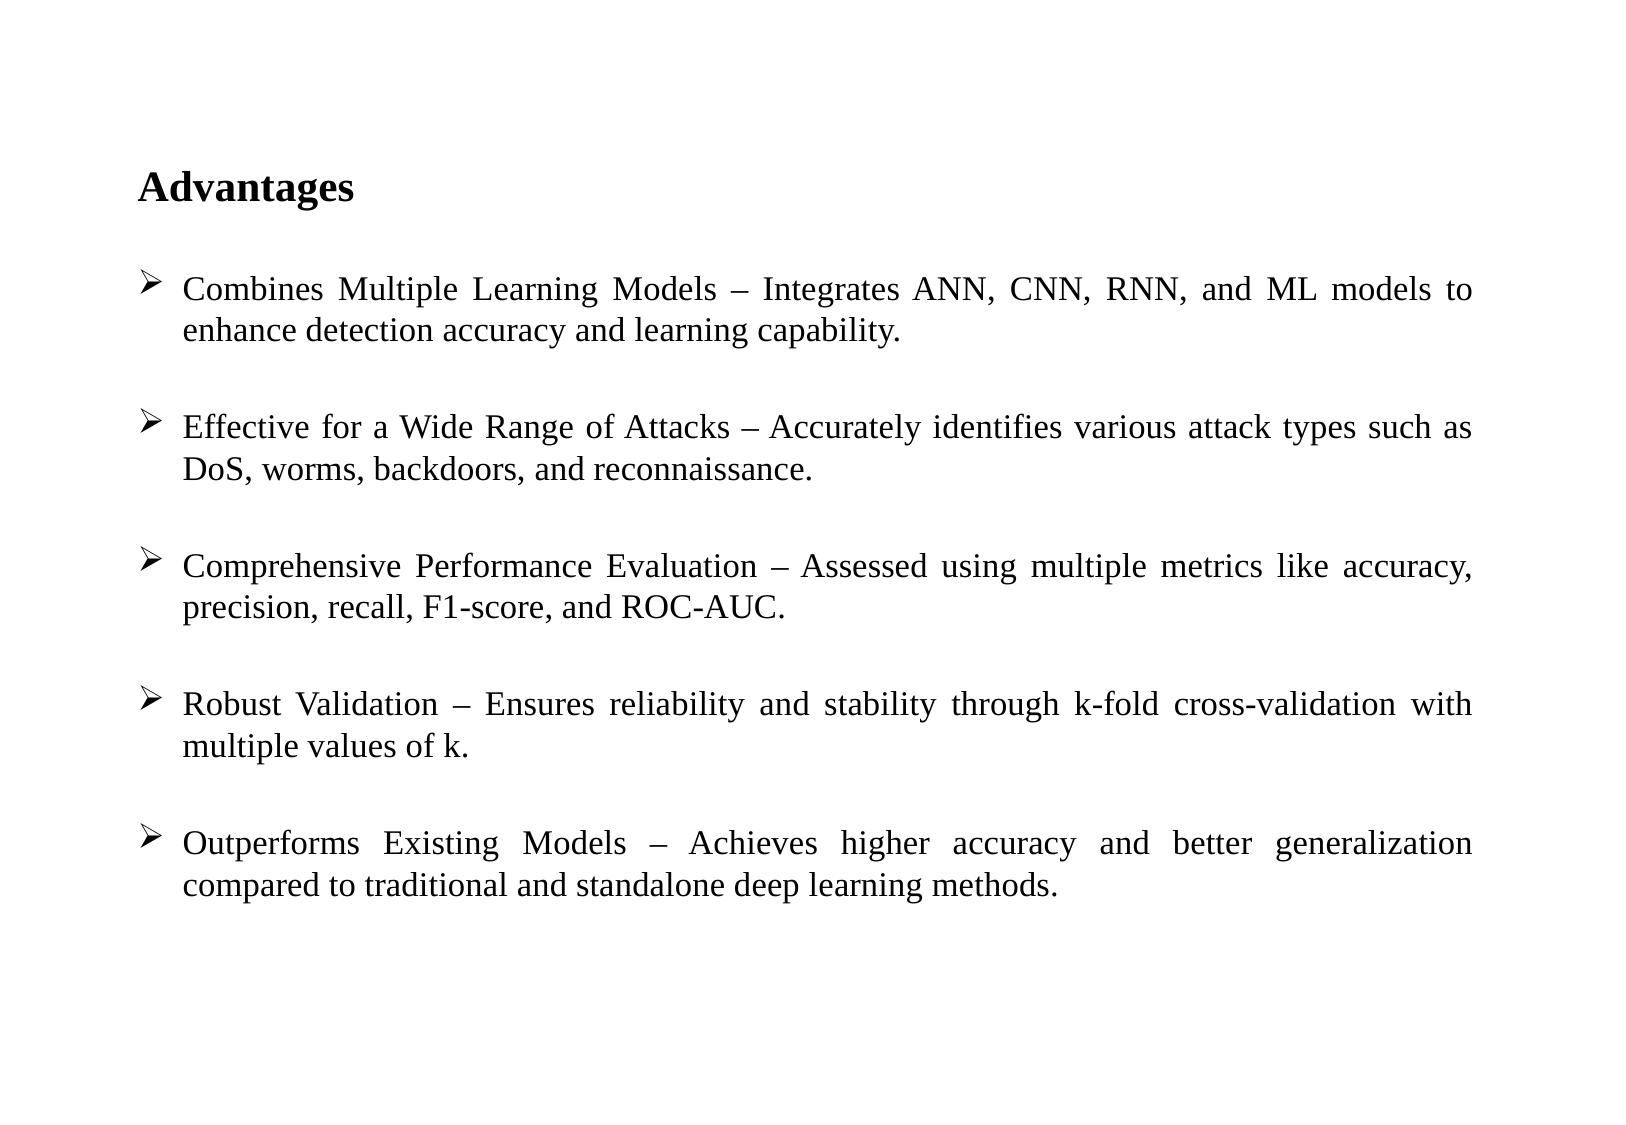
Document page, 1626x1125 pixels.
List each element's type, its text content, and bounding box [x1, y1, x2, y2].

list Advantages Combines Multiple Learning Models – Integrates ANN, CNN, RNN, and ML models to enhance detection accuracy and learning capability. Effective for a Wide Range of Attacks – Accurately identifies various attack types such as DoS, worms, backdoors, and reconnaissance. Comprehensive Performance Evaluation – Assessed using multiple metrics like accuracy, precision, recall, F1-score, and ROC-AUC. Robust Validation – Ensures reliability and stability through k-fold cross-validation with multiple values of k. Outperforms Existing Models – Achieves higher accuracy and better generalization compared to traditional and standalone deep learning methods. [122, 150, 1490, 916]
